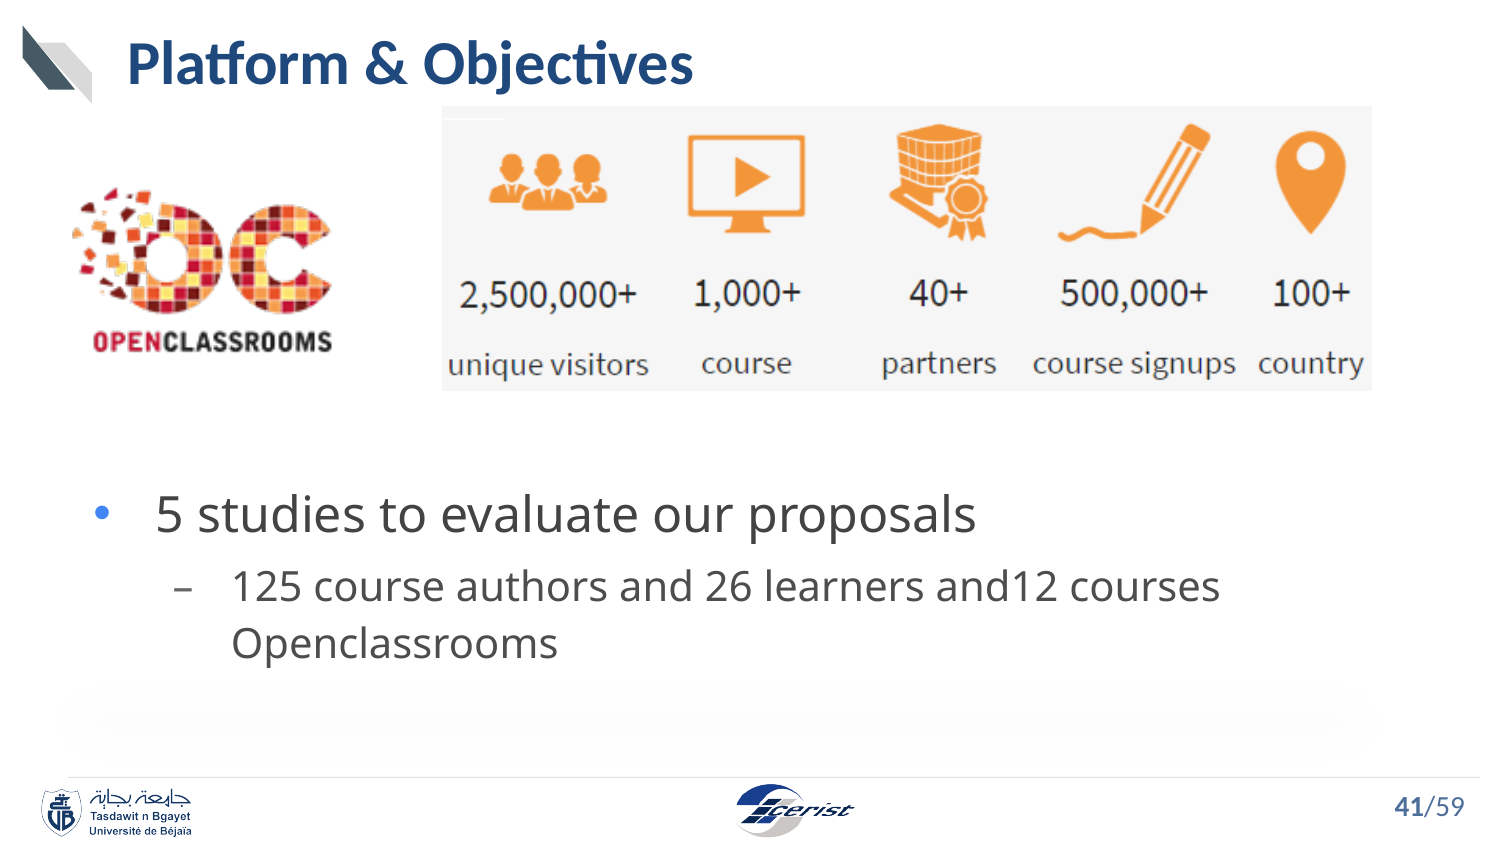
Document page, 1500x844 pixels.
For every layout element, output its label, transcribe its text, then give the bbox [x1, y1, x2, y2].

picture [65, 180, 355, 367]
picture [40, 783, 195, 843]
picture [441, 106, 1372, 391]
slide_number 41/59 [1059, 782, 1480, 828]
title Platform & Objectives [127, 12, 1468, 107]
list 5 studies to evaluate our proposals 125 course authors and 26 learners and12 courses Openclassrooms [65, 398, 1485, 778]
picture [733, 781, 856, 841]
